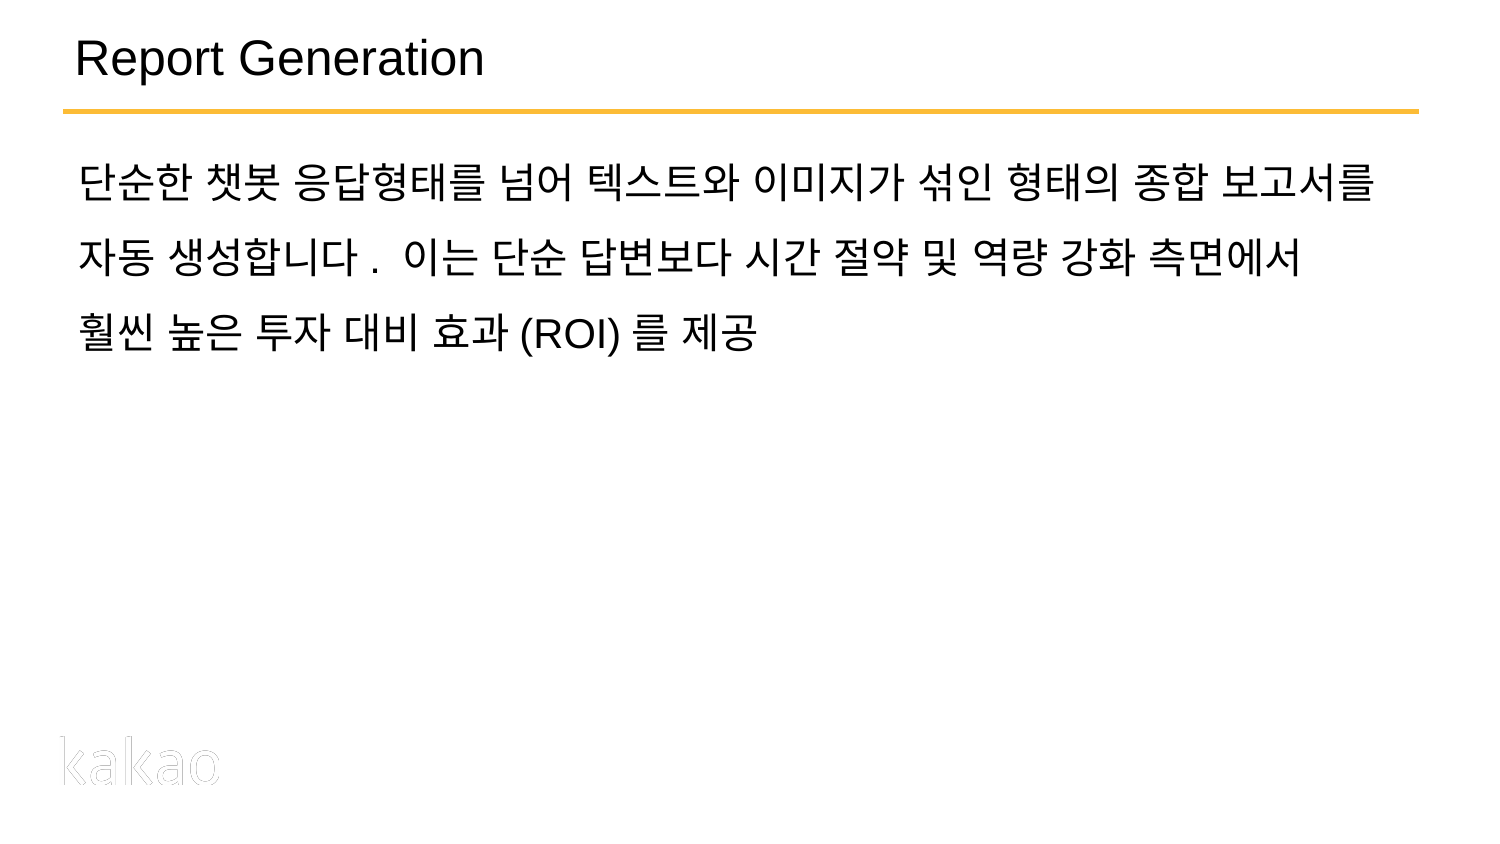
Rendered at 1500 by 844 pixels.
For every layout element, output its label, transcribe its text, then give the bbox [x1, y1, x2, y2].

list 단순한 챗봇 응답형태를 넘어 텍스트와 이미지가 섞인 형태의 종합 보고서를 자동 생성합니다. 이는 단순 답변보다 시간 절약 및 역량 강화 측면에서 훨씬 높은 투자 대비 효과(ROI)를 제공 [63, 124, 1398, 724]
title Report Generation [59, 25, 1354, 101]
picture [59, 736, 219, 785]
